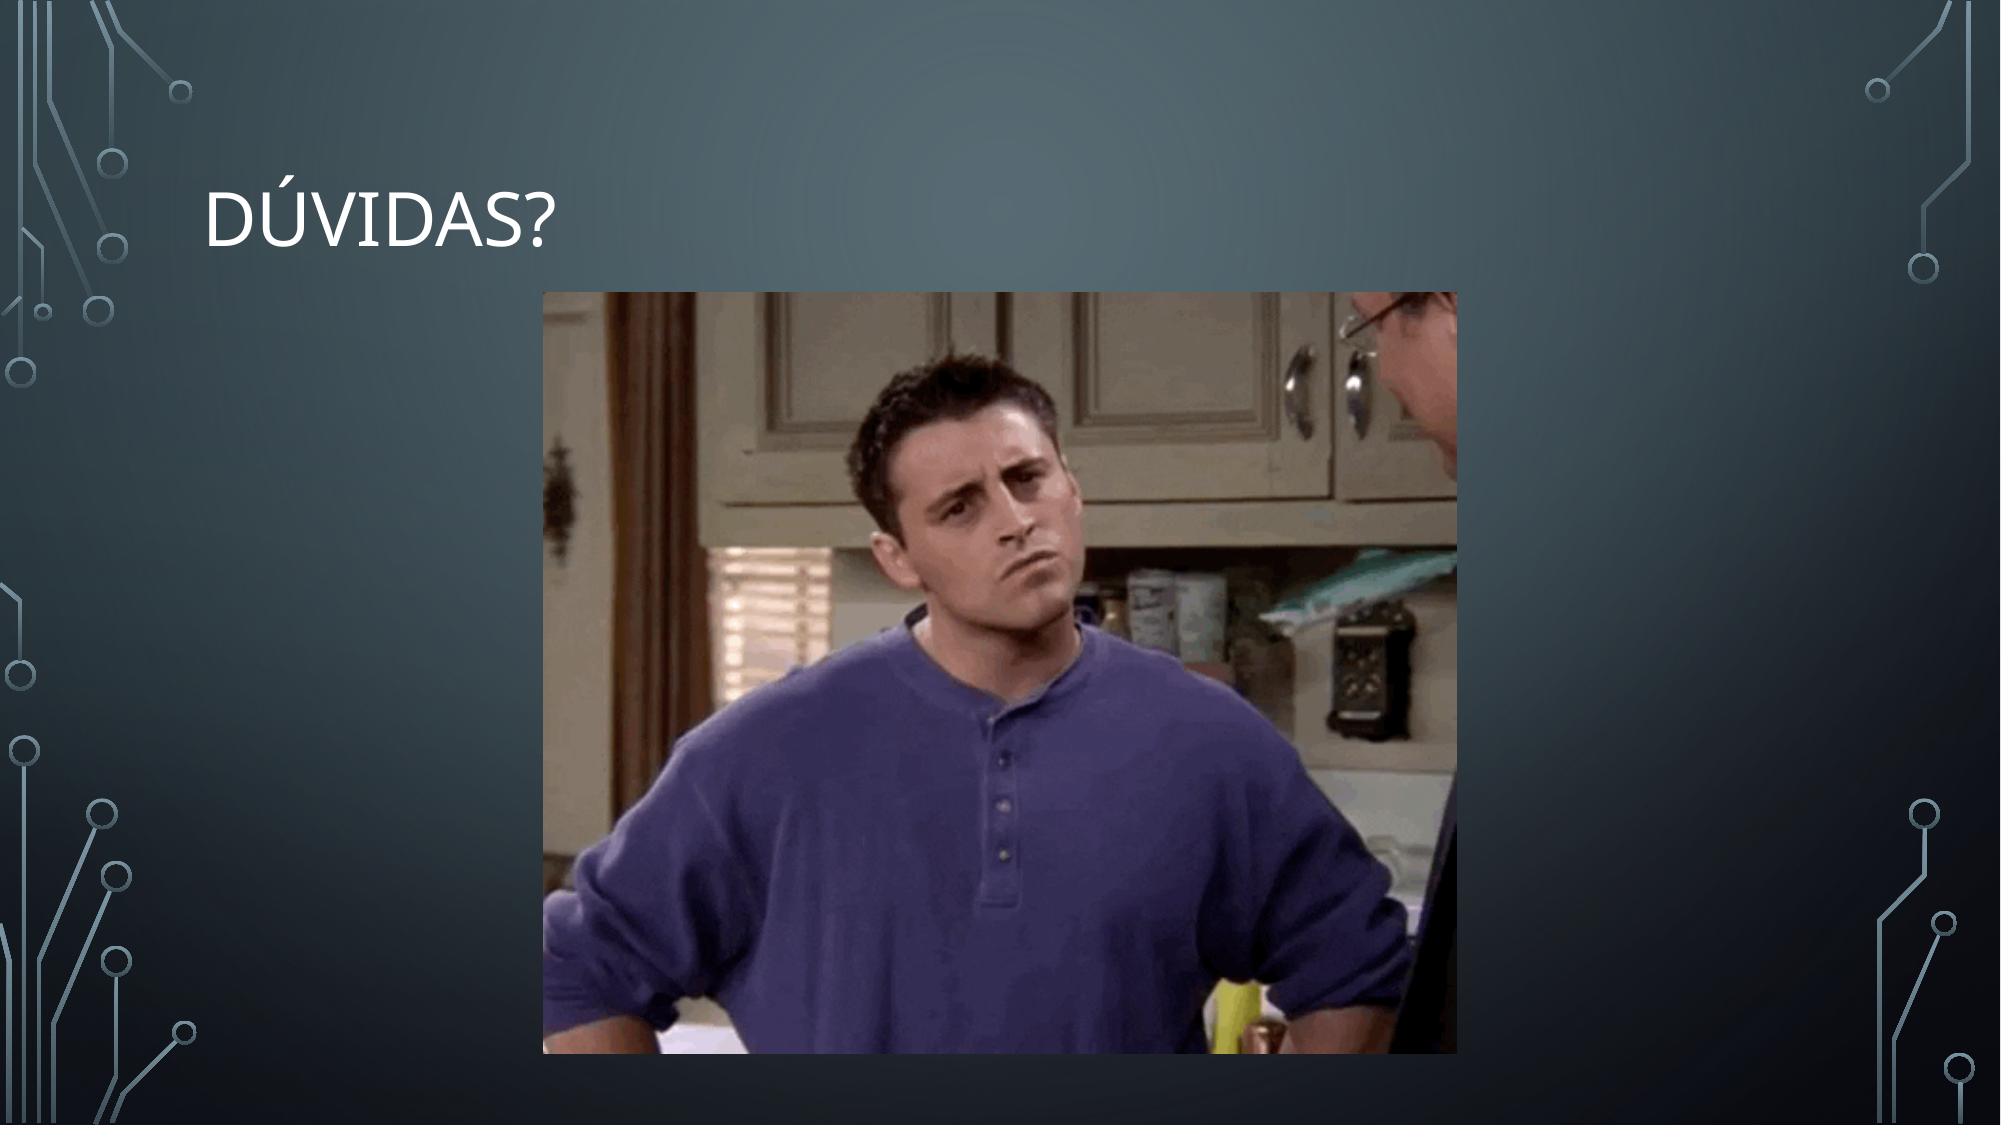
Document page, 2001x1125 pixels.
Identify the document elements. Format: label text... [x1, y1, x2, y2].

picture [542, 292, 1457, 1055]
title Dúvidas? [187, 101, 1813, 344]
